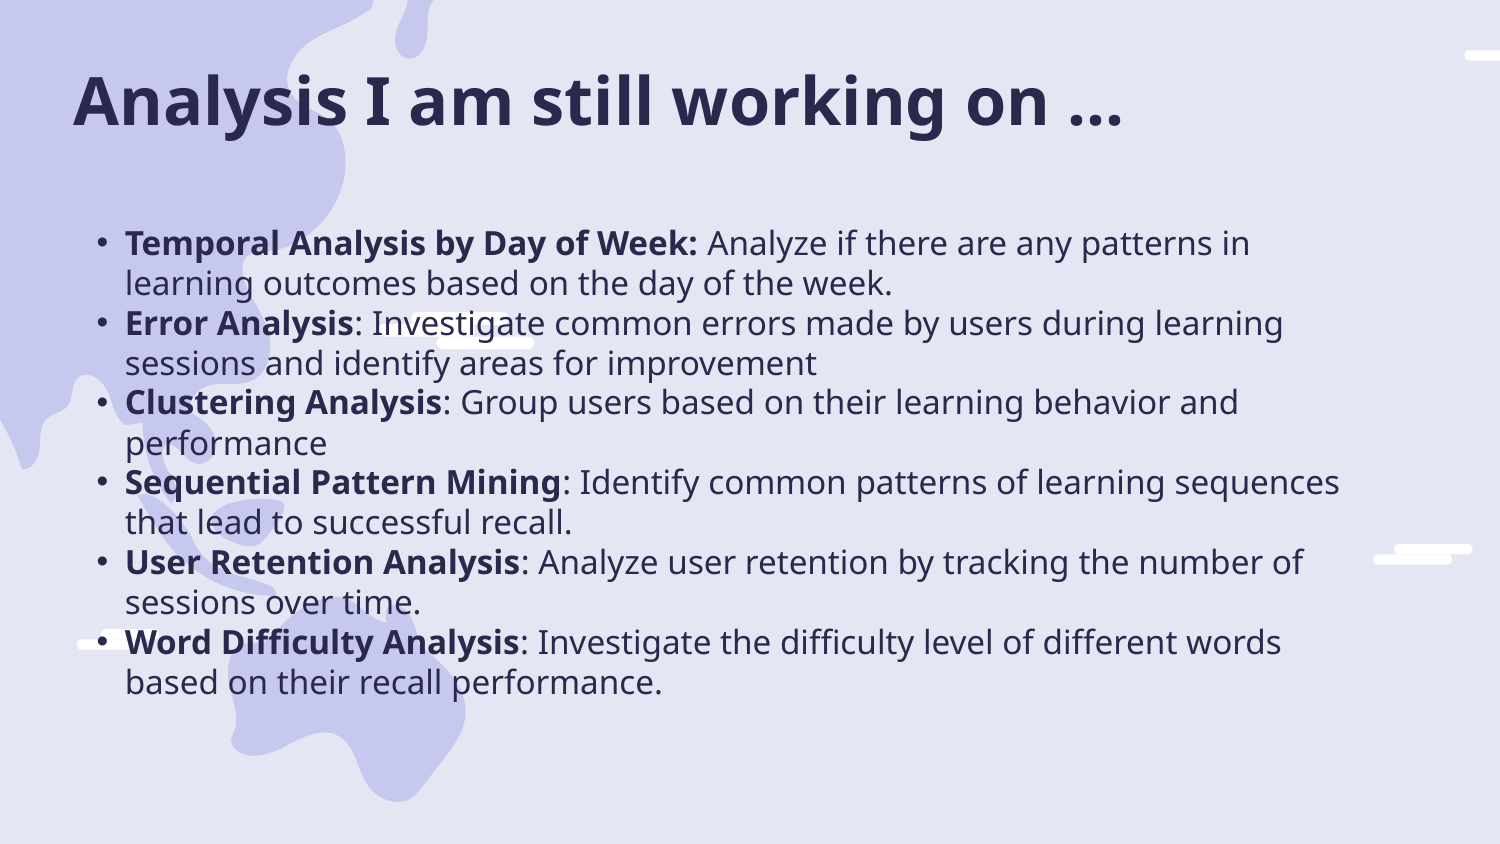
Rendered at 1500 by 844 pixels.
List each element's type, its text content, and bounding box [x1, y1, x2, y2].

title Analysis I am still working on … [58, 43, 1465, 170]
text_box Temporal Analysis by Day of Week: Analyze if there are any patterns in learning outcomes based on the day of the week. Error Analysis: Investigate common errors made by users during learning sessions and identify areas for improvement Clustering Analysis: Group users based on their learning behavior and performance Sequential Pattern Mining: Identify common patterns of learning sequences that lead to successful recall. User Retention Analysis: Analyze user retention by tracking the number of sessions over time. Word Difficulty Analysis: Investigate the difficulty level of different words based on their recall performance. [81, 207, 1395, 692]
